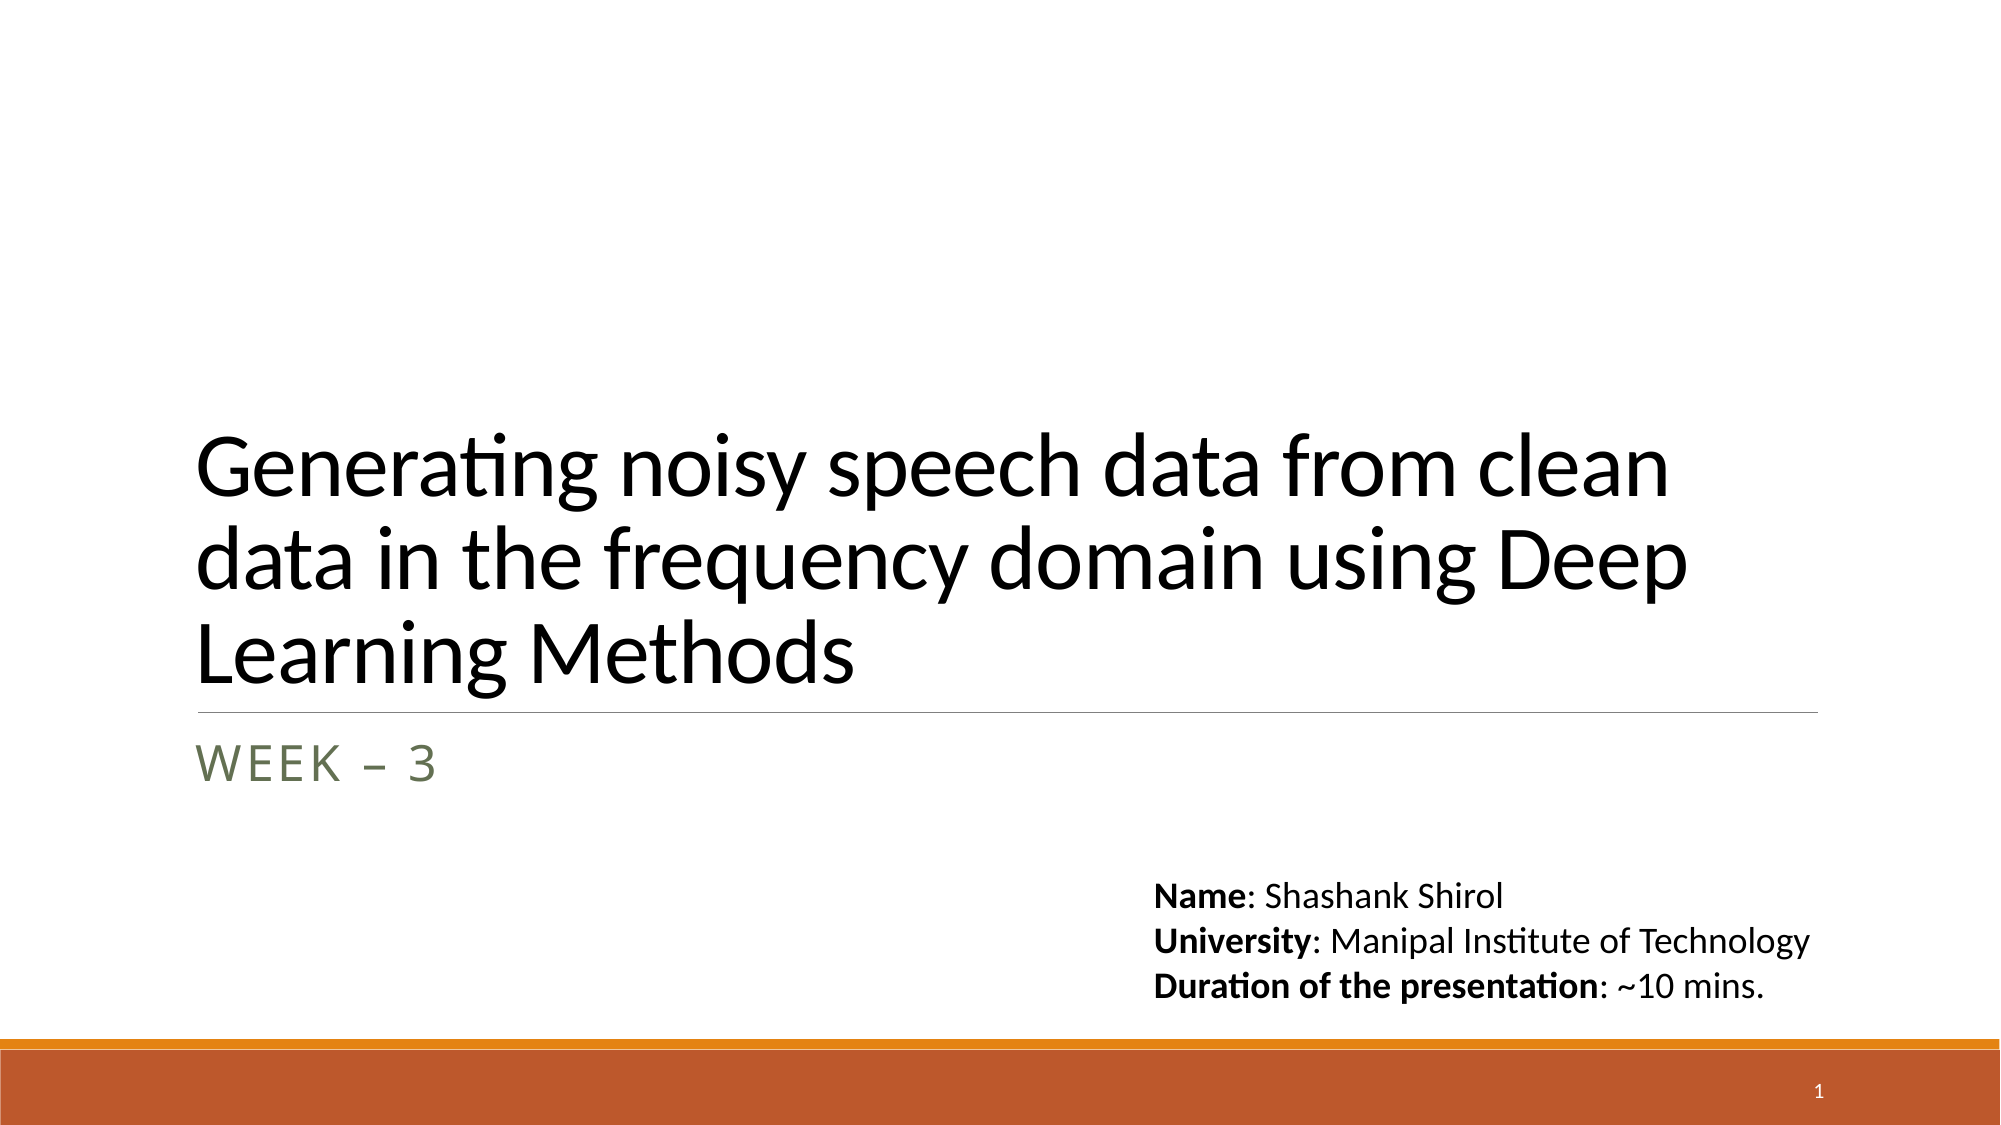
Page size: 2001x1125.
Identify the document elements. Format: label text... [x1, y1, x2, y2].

text_box Name: Shashank Shirol University: Manipal Institute of Technology Duration of the presentation: ~10 mins. [1139, 863, 1830, 1014]
slide_number 1 [1624, 1059, 1840, 1120]
title Generating noisy speech data from clean data in the frequency domain using Deep Learning Methods [180, 124, 1830, 710]
subtitle Week – 3 [180, 730, 1831, 919]
